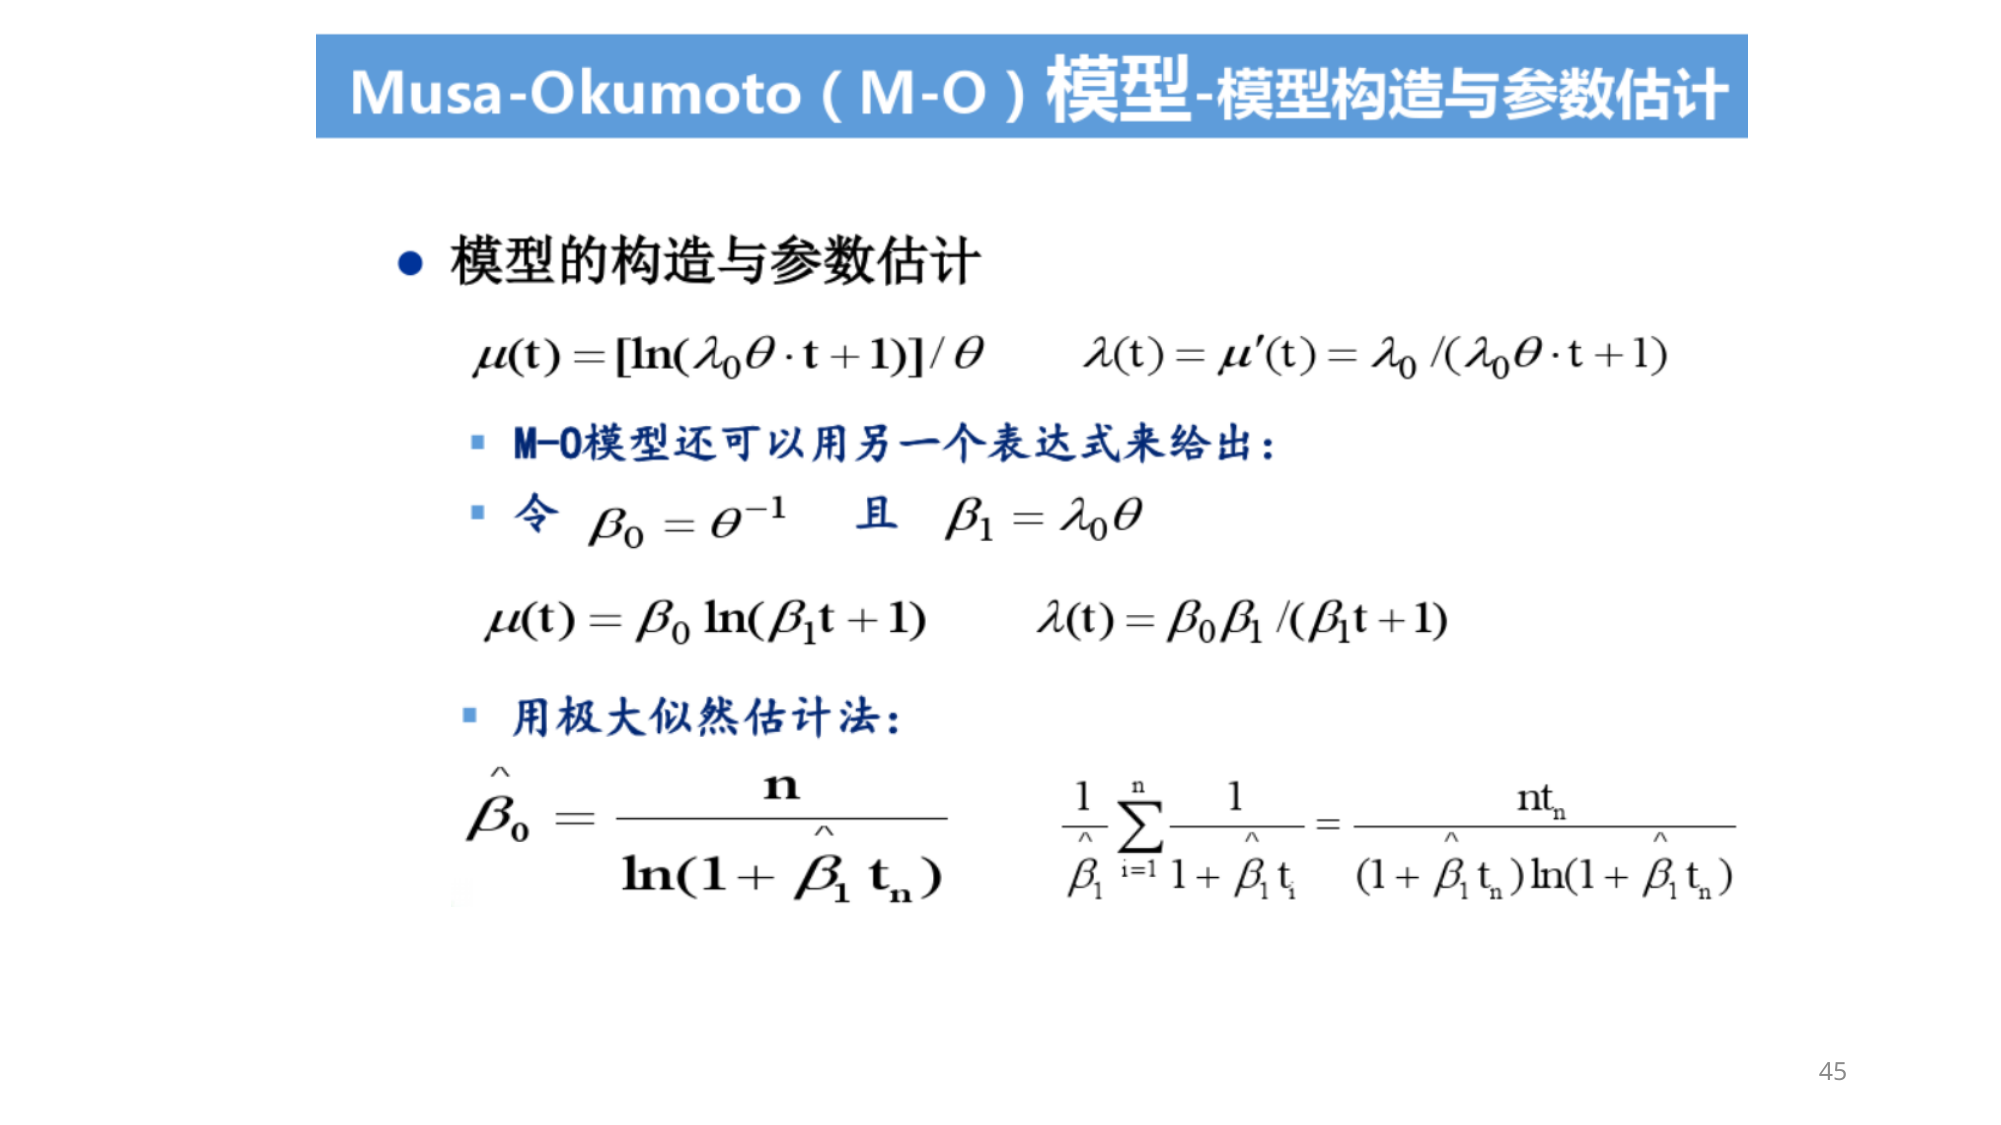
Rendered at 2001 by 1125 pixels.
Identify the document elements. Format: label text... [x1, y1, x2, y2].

picture [316, 19, 1748, 662]
picture [451, 692, 1752, 907]
slide_number 45 [1412, 1042, 1863, 1103]
